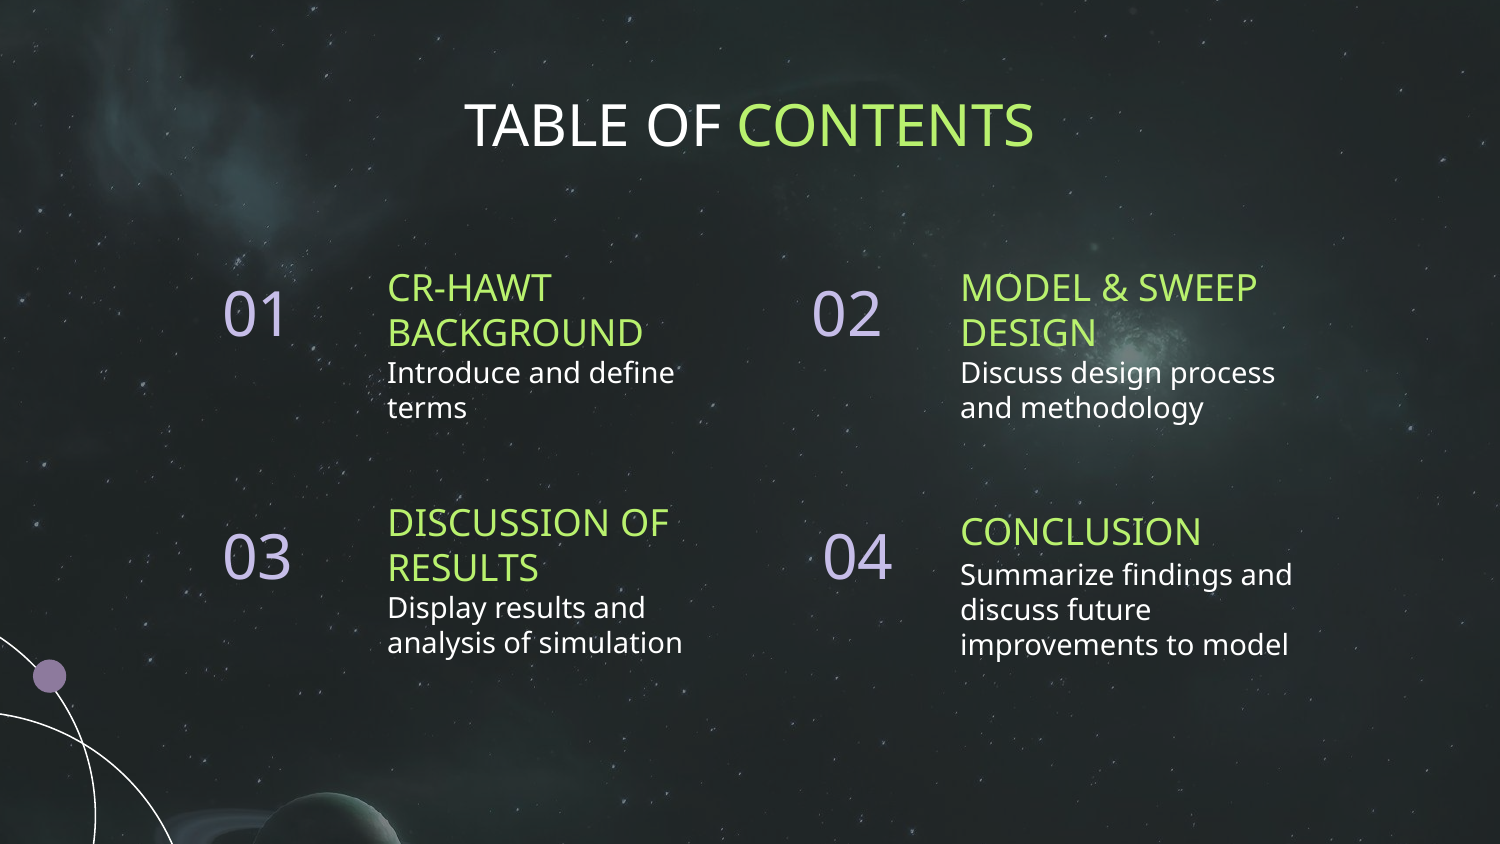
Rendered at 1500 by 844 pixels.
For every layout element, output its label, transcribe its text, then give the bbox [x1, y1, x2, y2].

subtitle DISCUSSION OF RESULTS [372, 488, 792, 605]
title 01 [176, 246, 340, 378]
subtitle Summarize findings and discuss future improvements to model [945, 569, 1324, 665]
subtitle MODEL & SWEEP DESIGN [945, 218, 1366, 370]
subtitle Discuss design process and methodology [945, 370, 1324, 419]
title 02 [766, 245, 930, 378]
title 03 [176, 488, 340, 621]
subtitle Display results and analysis of simulation [372, 605, 751, 655]
title 04 [776, 488, 940, 621]
subtitle CR-HAWT BACKGROUND [372, 246, 751, 370]
subtitle Introduce and define terms [372, 370, 751, 419]
title TABLE OF CONTENTS [118, 72, 1382, 167]
subtitle CONCLUSION [945, 488, 1324, 569]
